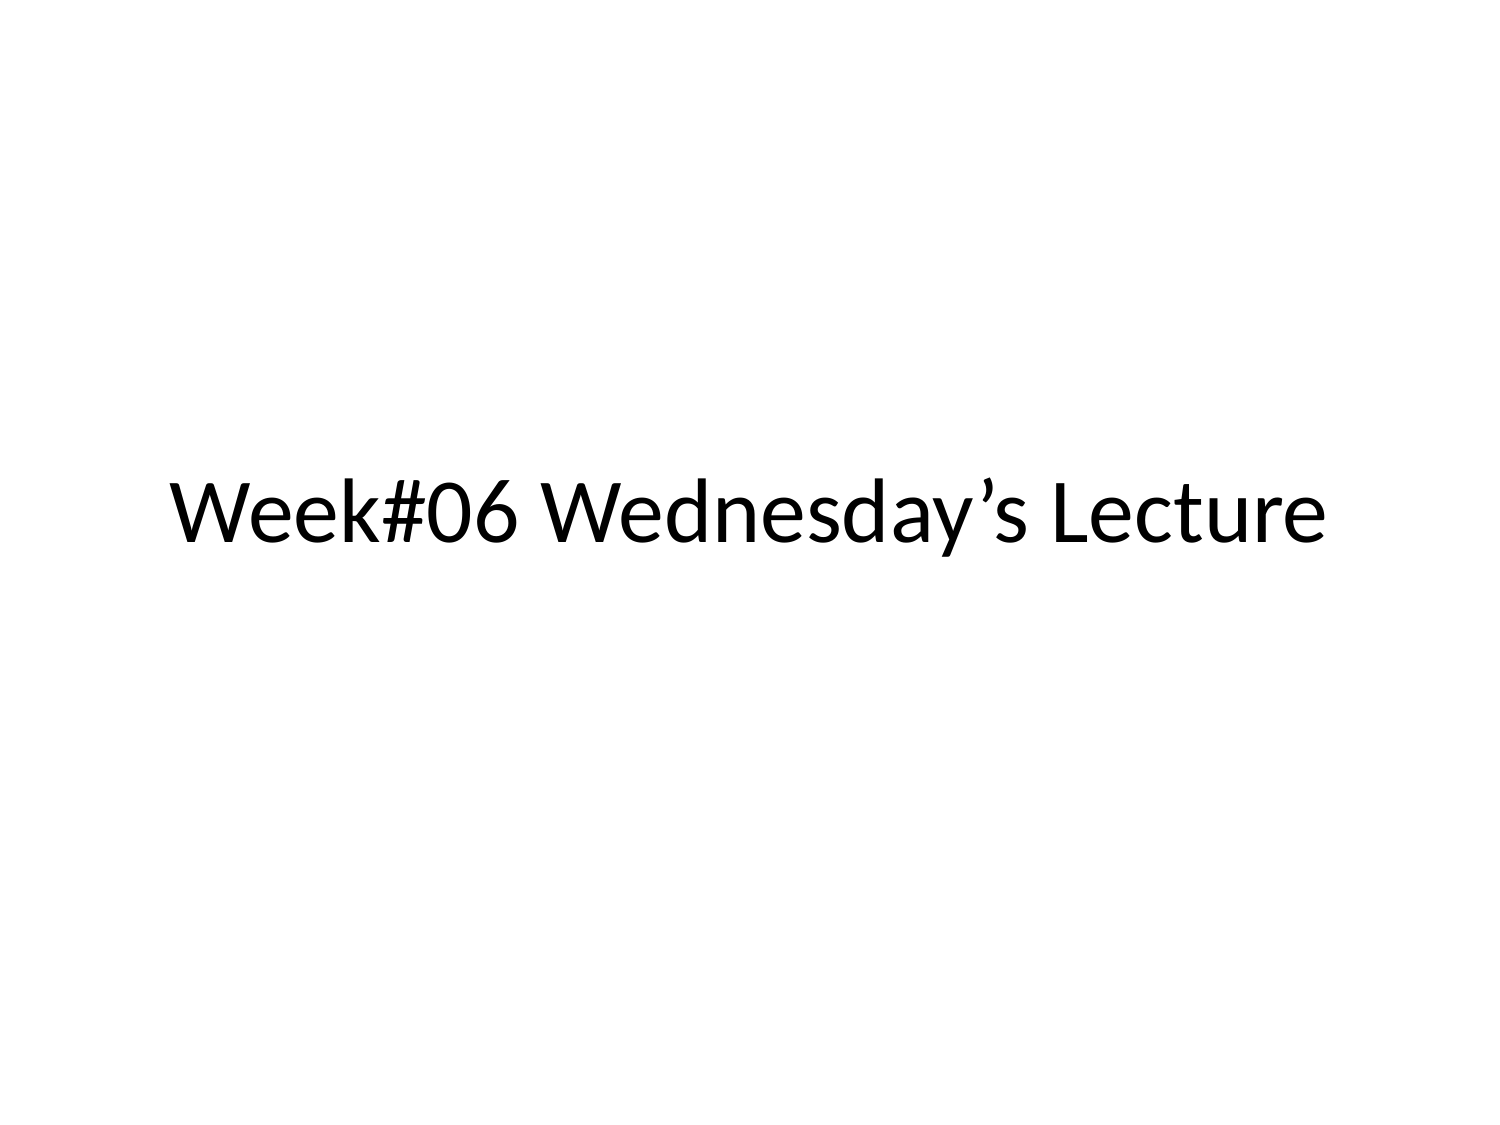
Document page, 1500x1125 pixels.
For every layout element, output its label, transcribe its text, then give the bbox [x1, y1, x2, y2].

title Week#06 Wednesday’s Lecture [75, 412, 1425, 600]
